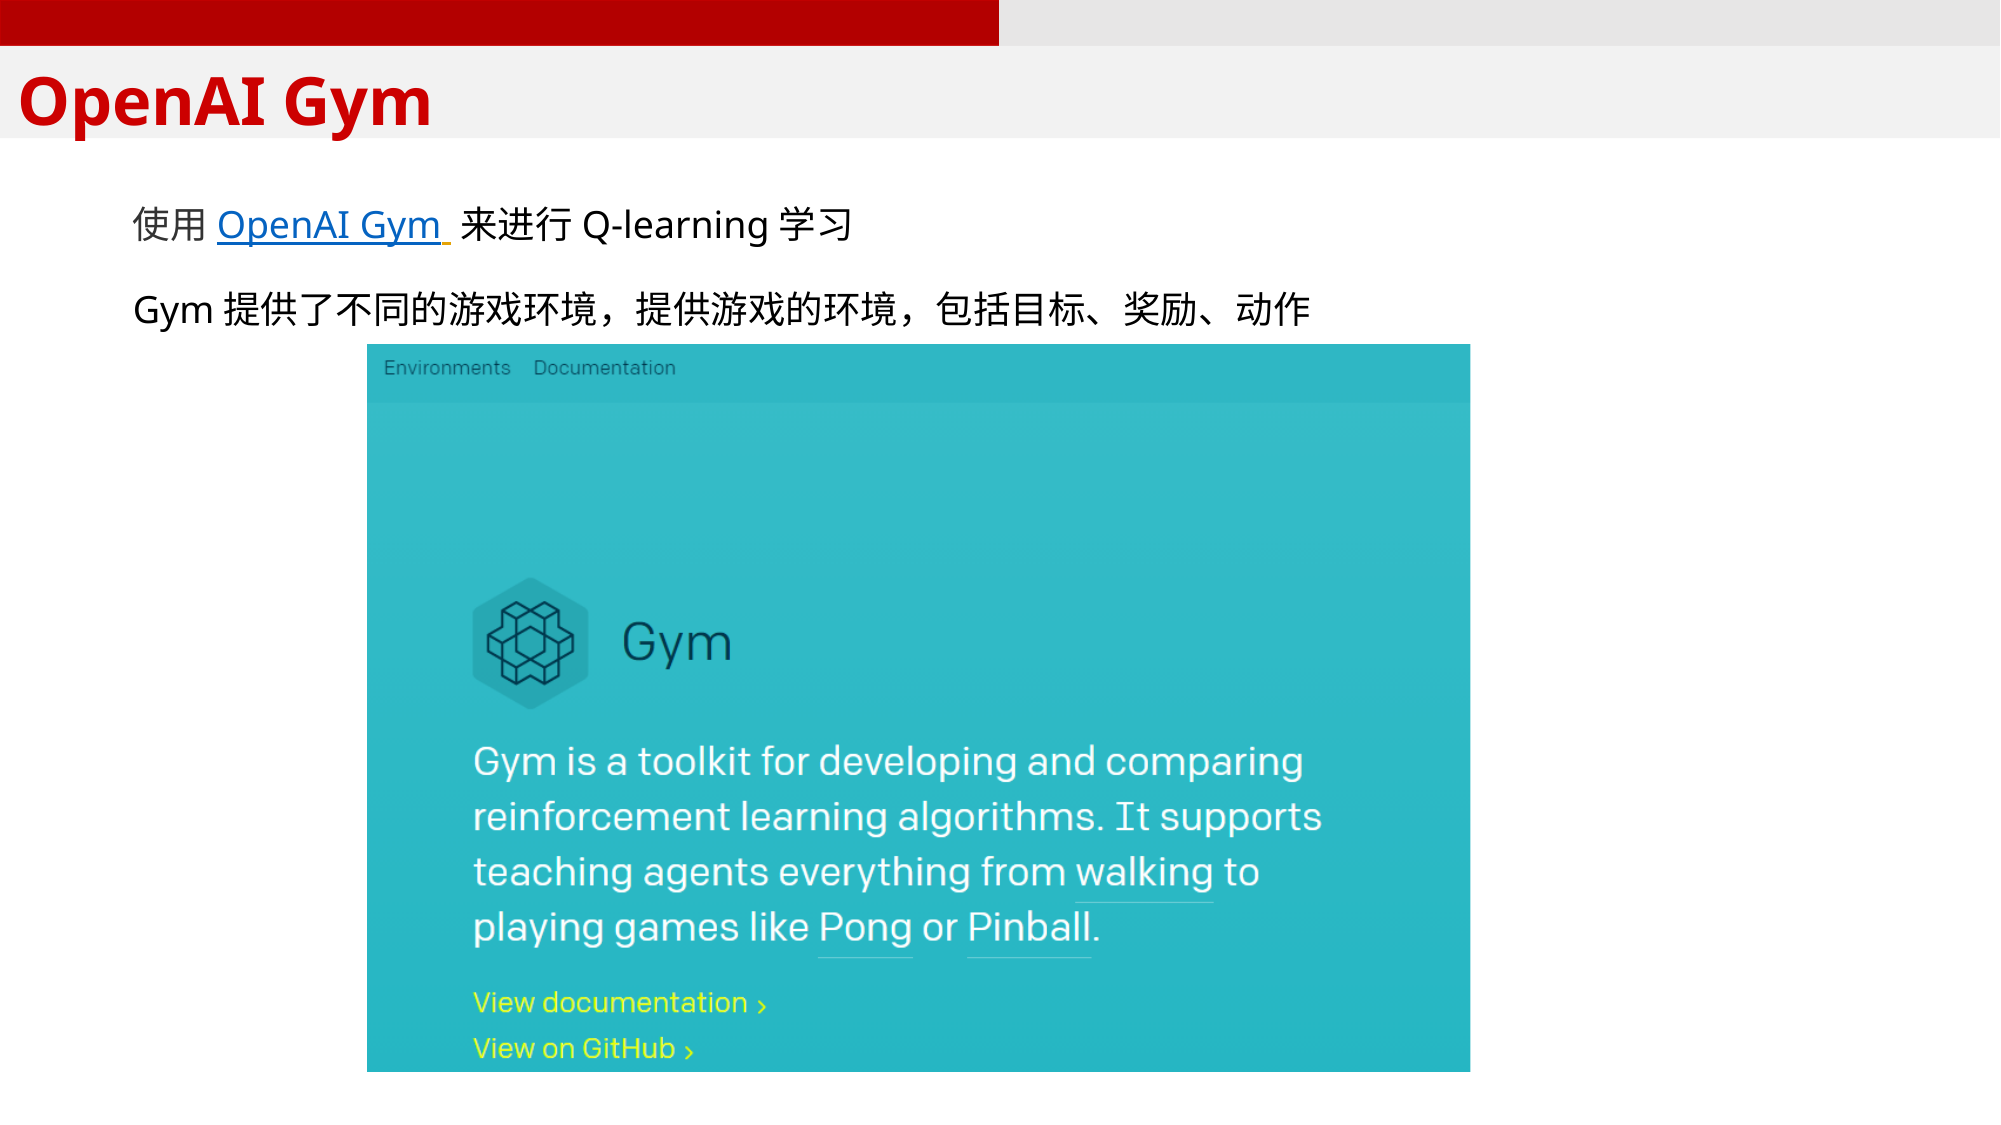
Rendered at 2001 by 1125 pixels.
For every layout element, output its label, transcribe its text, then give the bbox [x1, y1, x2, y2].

text_box OpenAI Gym [0, 45, 2000, 139]
text_box [0, 0, 999, 45]
text_box [999, 0, 2000, 45]
text_box Gym提供了不同的游戏环境，提供游戏的环境，包括目标、奖励、动作 [118, 278, 1545, 339]
text_box 使用OpenAI Gym 来进行Q-learning学习 [118, 194, 1944, 260]
picture [366, 344, 1471, 1072]
